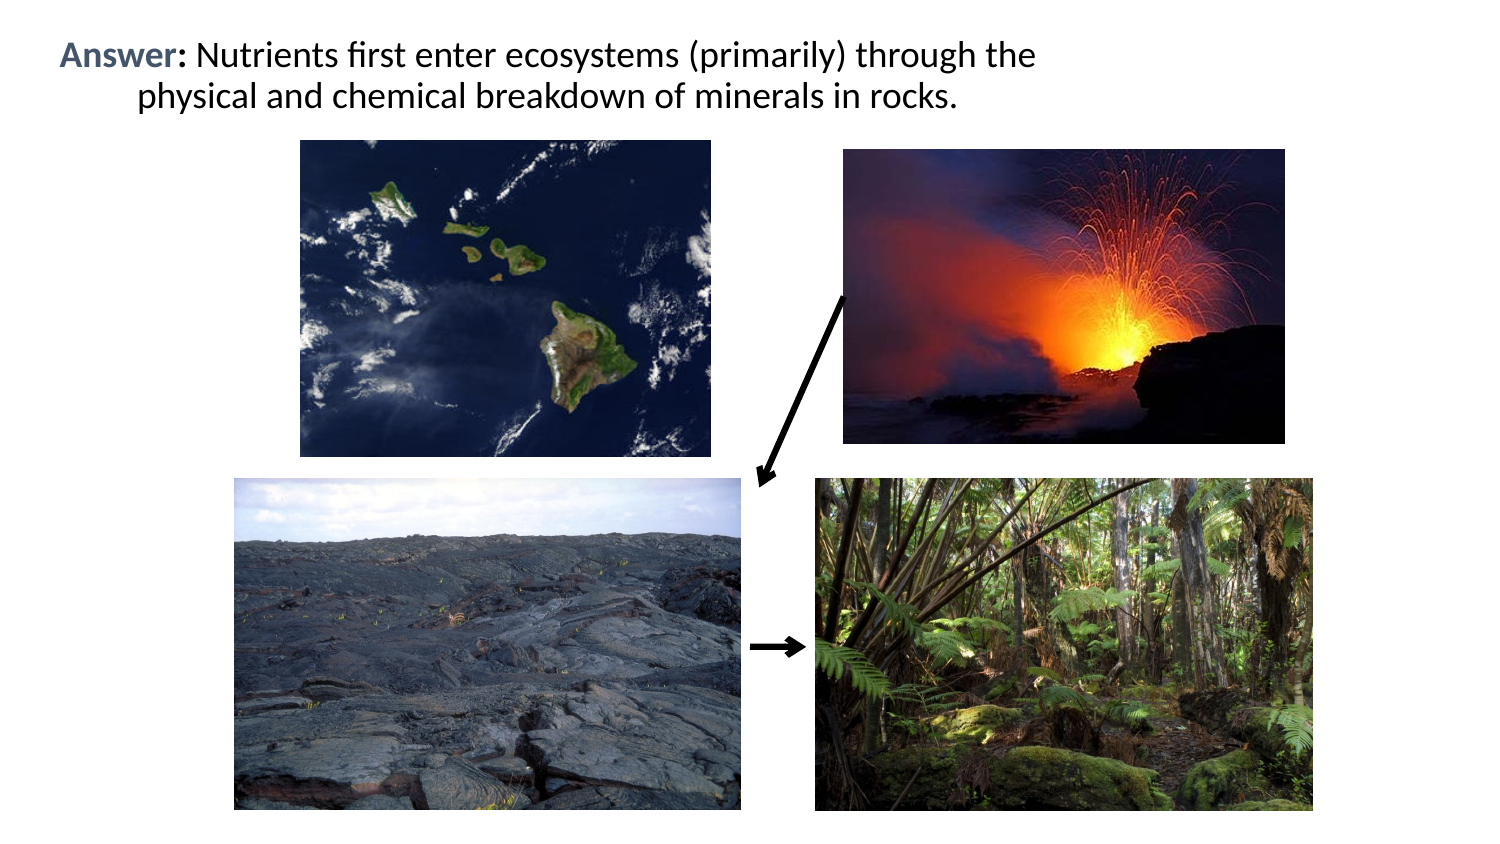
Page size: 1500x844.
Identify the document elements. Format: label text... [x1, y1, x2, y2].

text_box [759, 296, 844, 488]
picture [815, 478, 1313, 811]
picture [234, 478, 741, 810]
picture [843, 149, 1285, 444]
list Answer: Nutrients first enter ecosystems (primarily) through the physical and chemical breakdown of minerals in rocks. [0, 28, 1069, 638]
picture [299, 140, 711, 457]
